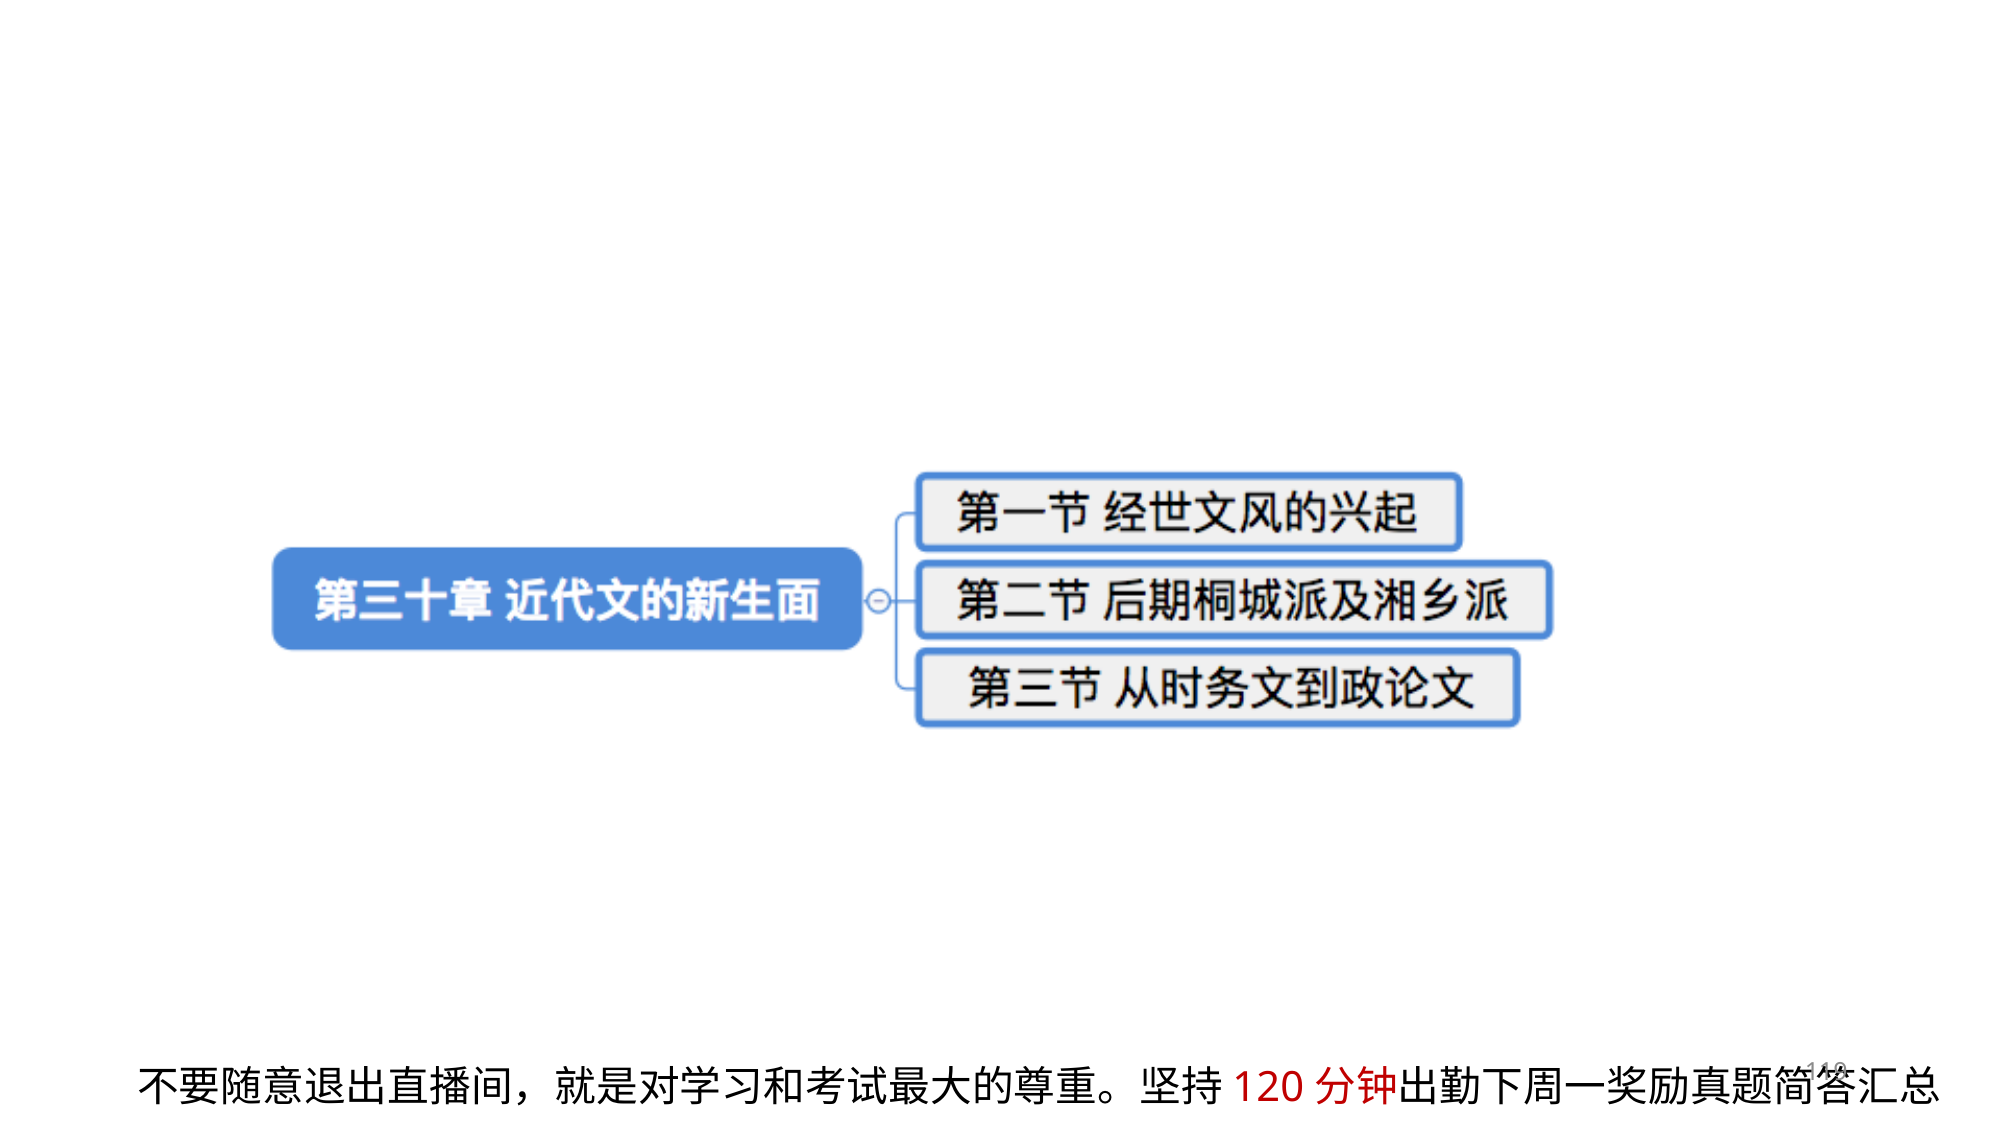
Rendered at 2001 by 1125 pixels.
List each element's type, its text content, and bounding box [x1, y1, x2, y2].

picture [97, 268, 1903, 857]
slide_number 119 [1412, 1042, 1863, 1103]
